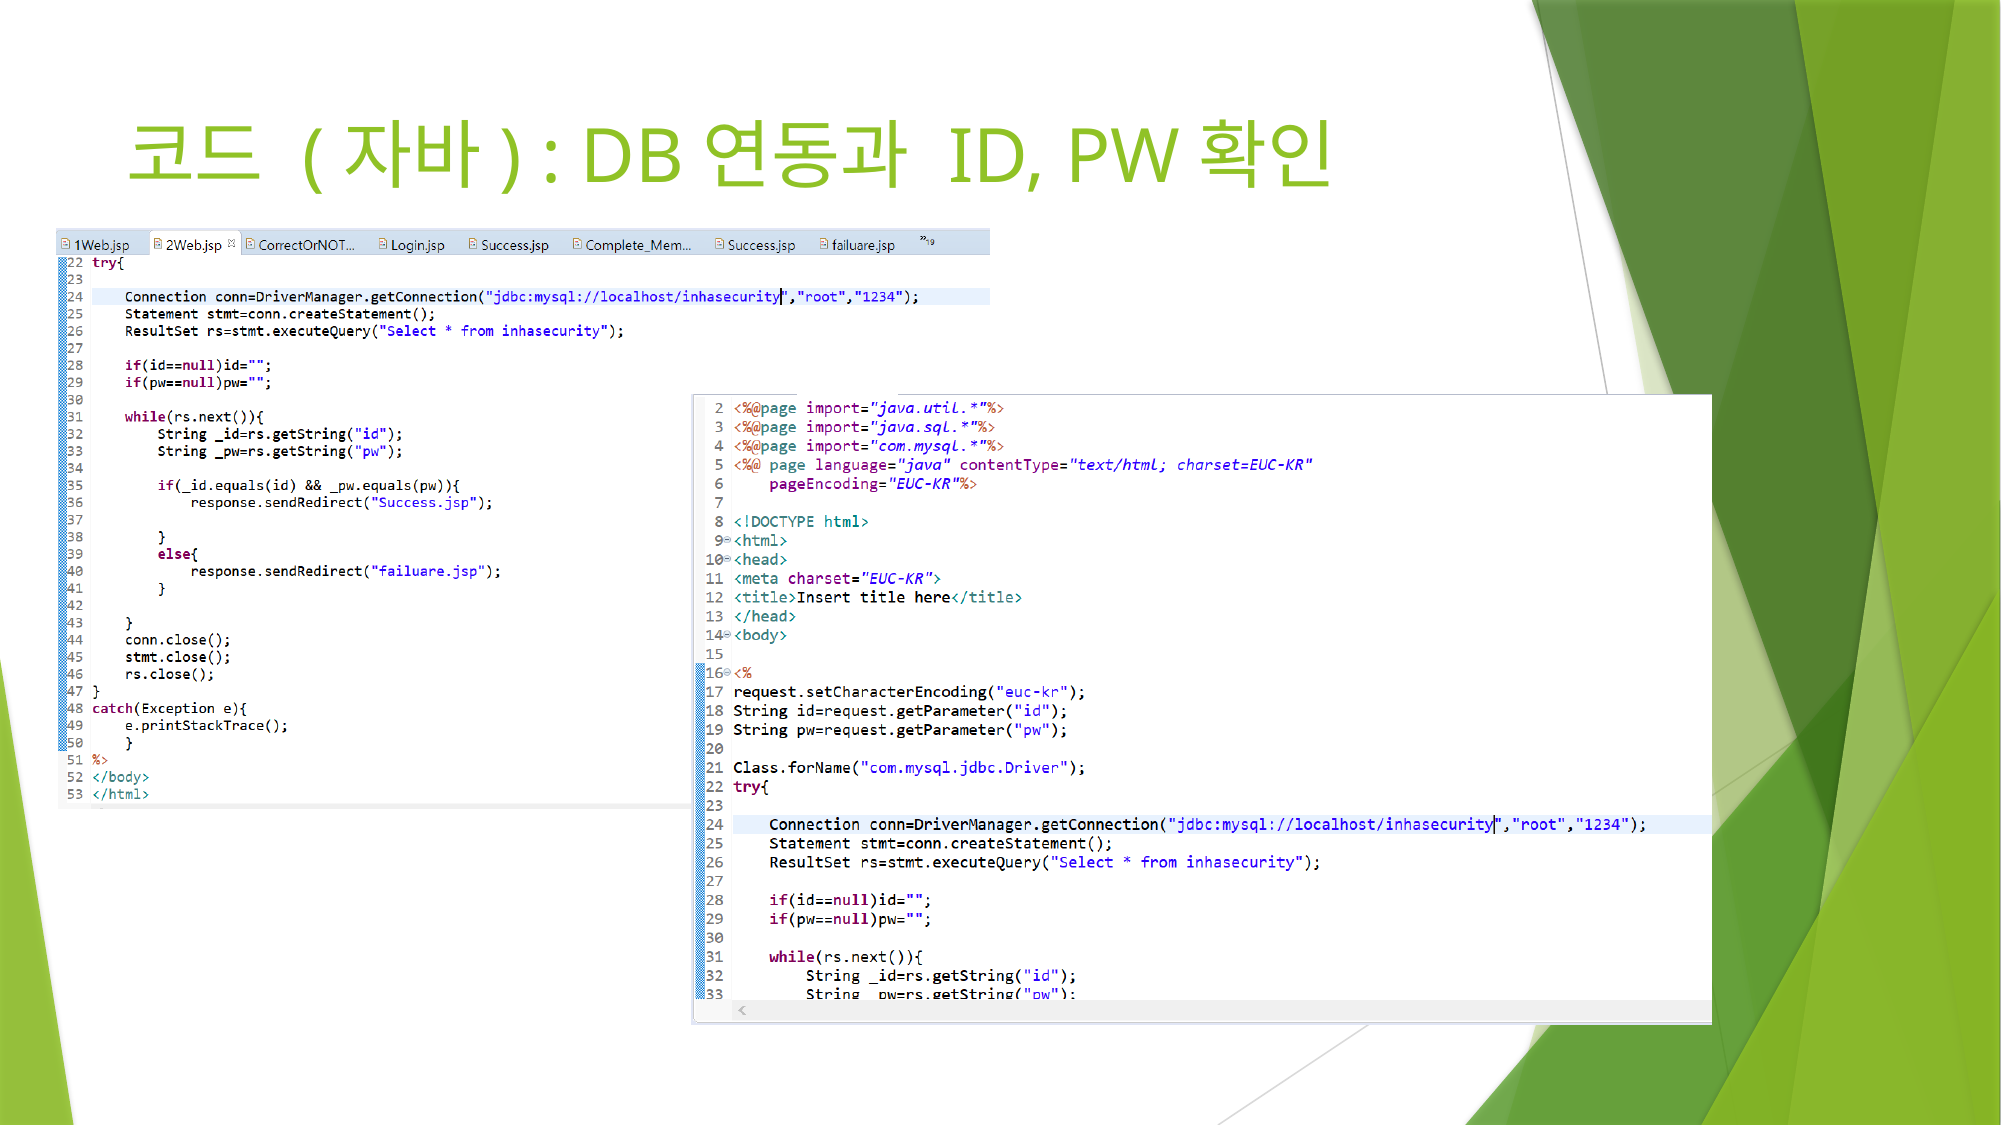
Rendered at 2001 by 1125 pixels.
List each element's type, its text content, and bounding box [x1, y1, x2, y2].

picture [55, 227, 1712, 1026]
title 코드 (자바) : DB연동과 ID, PW확인 [111, 99, 1522, 317]
